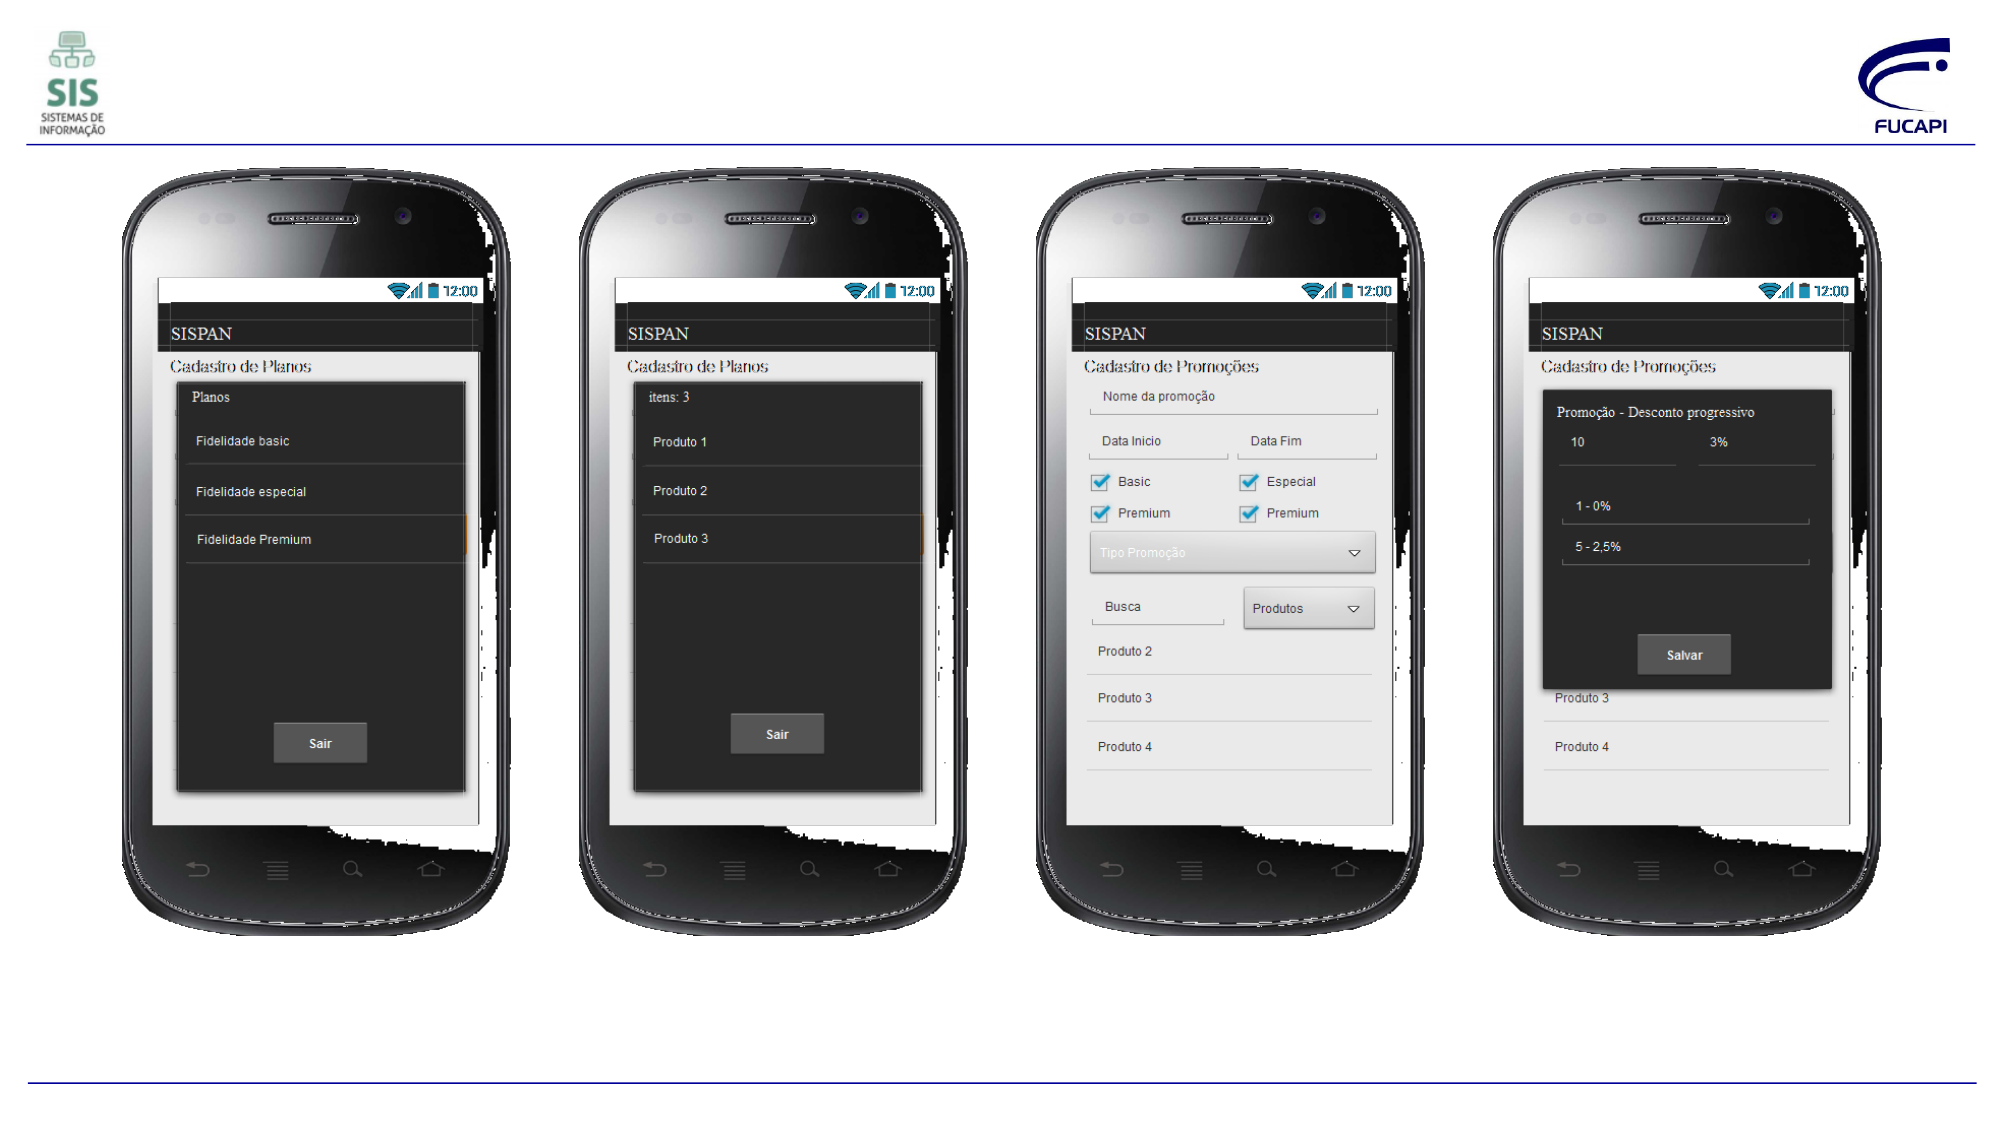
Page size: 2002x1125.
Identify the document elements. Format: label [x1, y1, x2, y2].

picture [1858, 38, 1950, 133]
picture [579, 161, 976, 937]
picture [33, 24, 111, 139]
picture [122, 161, 519, 937]
picture [1493, 161, 1890, 937]
picture [1036, 161, 1433, 937]
